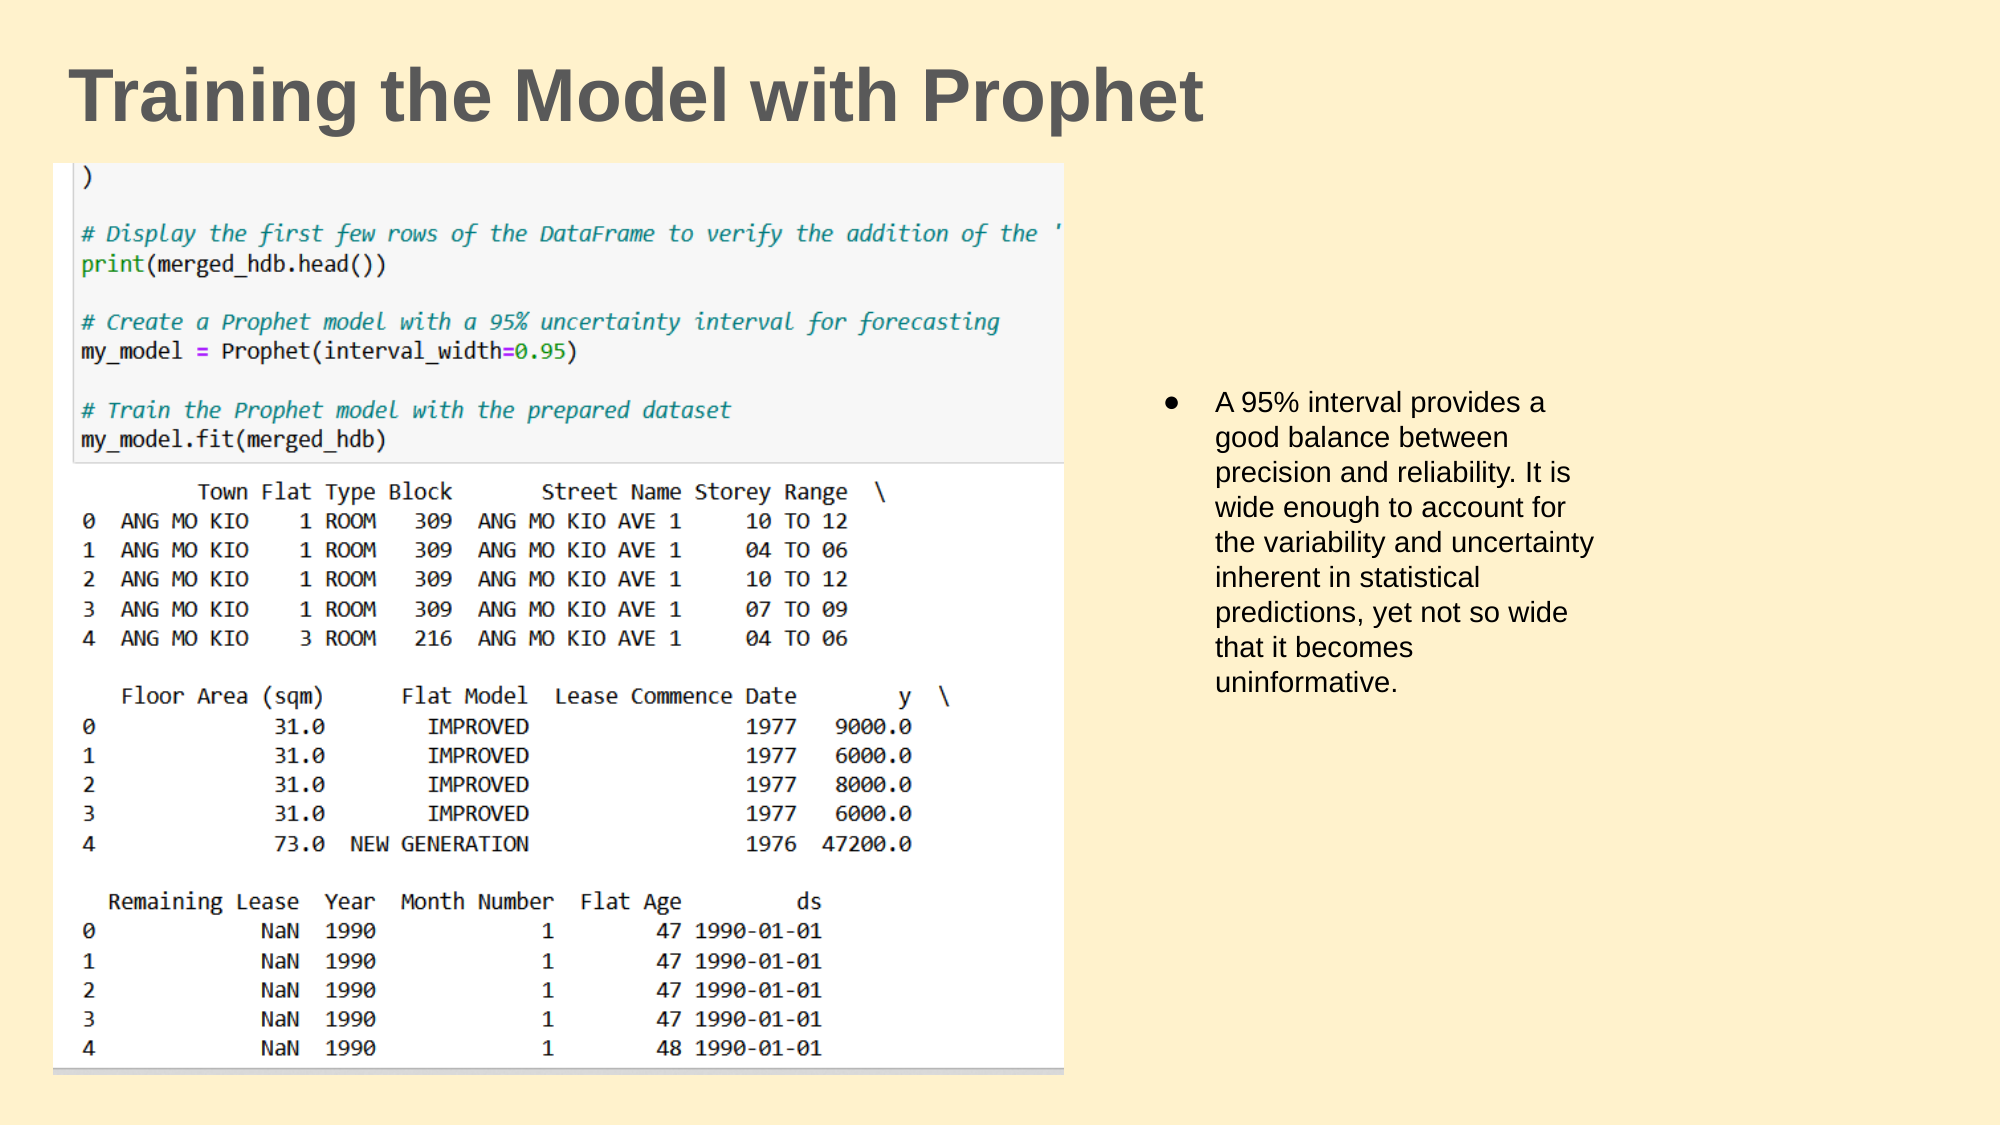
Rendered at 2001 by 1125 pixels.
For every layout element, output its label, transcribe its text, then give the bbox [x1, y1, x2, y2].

picture [53, 162, 1065, 1076]
text_box A 95% interval provides a good balance between precision and reliability. It is wide enough to account for the variability and uncertainty inherent in statistical predictions, yet not so wide that it becomes uninformative. [1125, 368, 1618, 714]
text_box Training the Model with Prophet [53, 31, 1461, 164]
